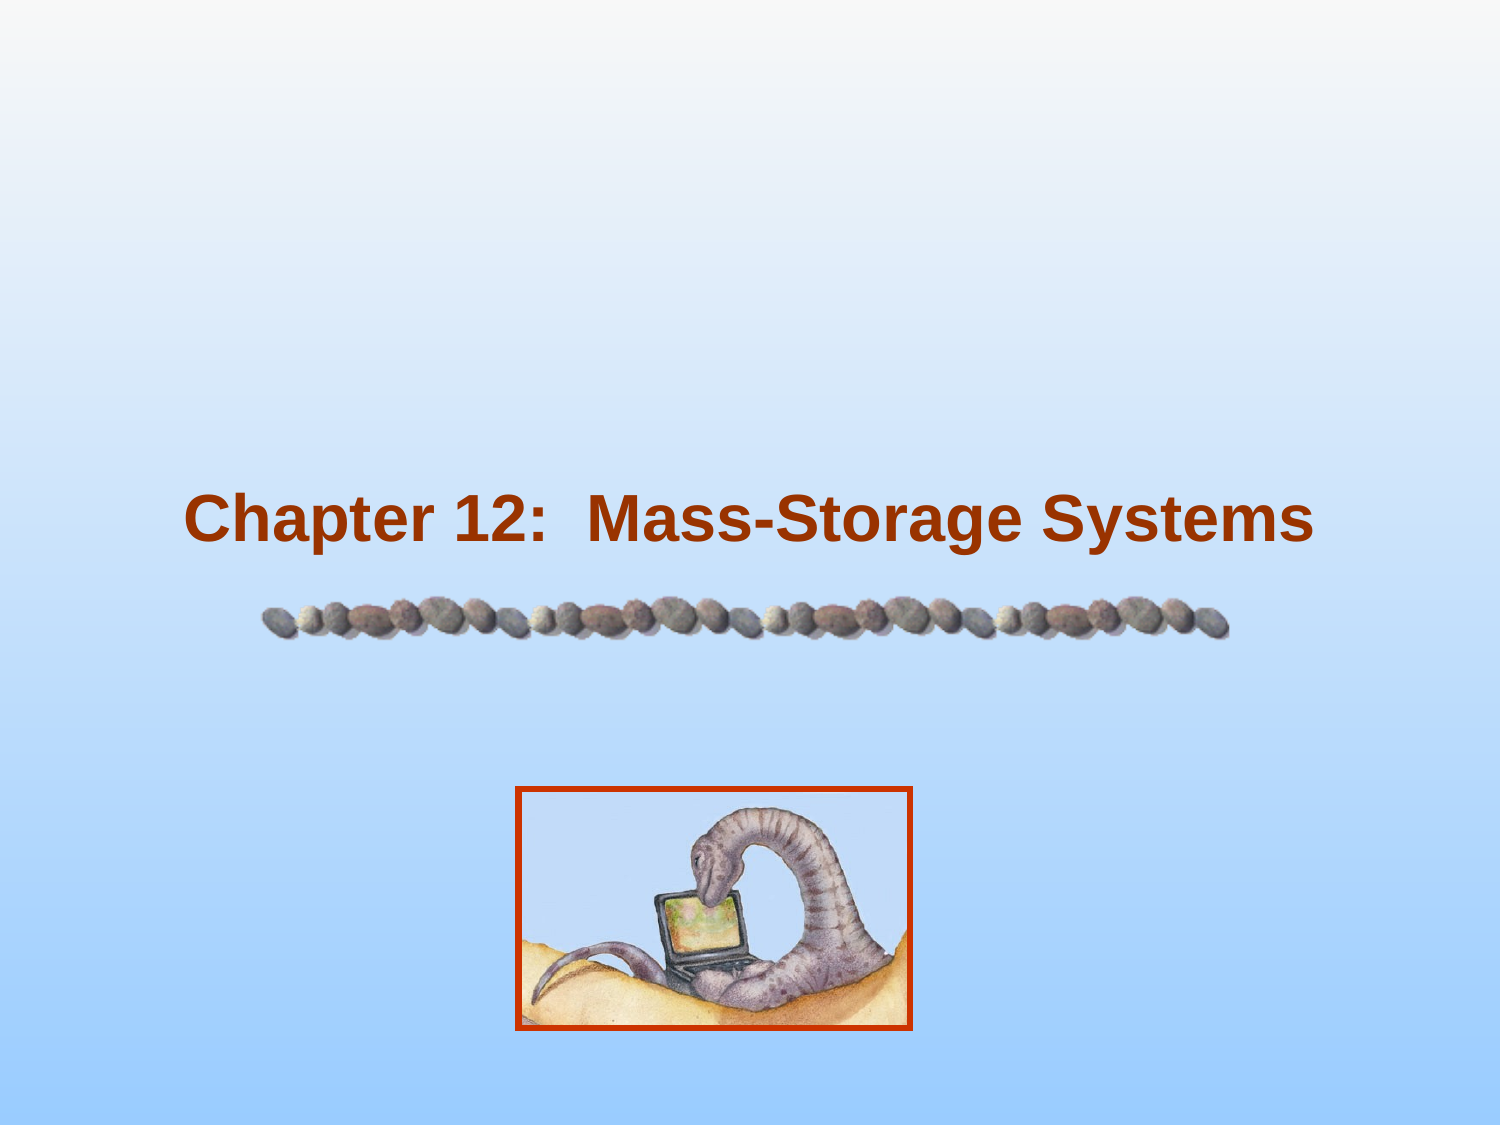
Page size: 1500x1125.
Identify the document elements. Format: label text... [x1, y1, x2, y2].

picture [252, 591, 1243, 648]
picture [522, 792, 907, 1025]
title Chapter 12: Mass-Storage Systems [112, 374, 1388, 563]
